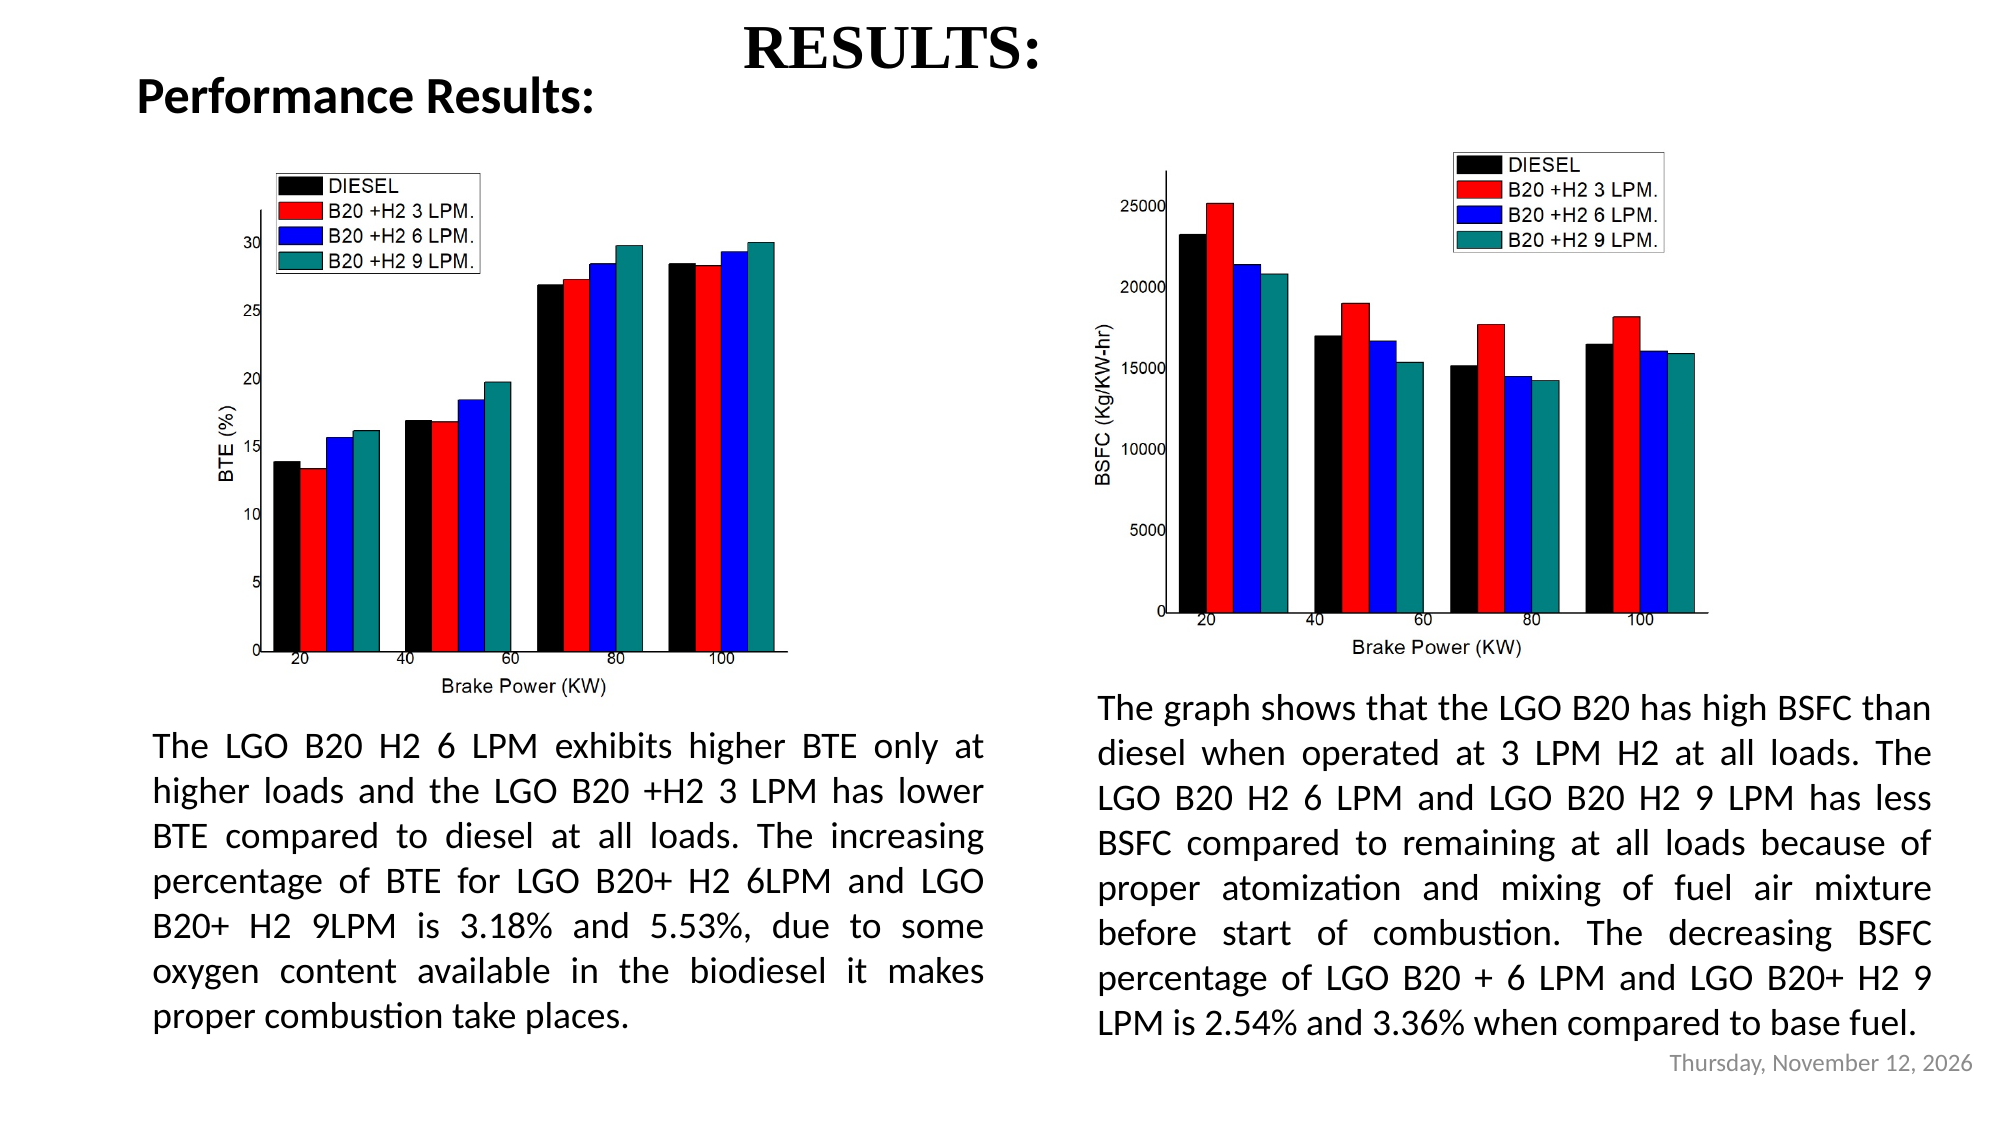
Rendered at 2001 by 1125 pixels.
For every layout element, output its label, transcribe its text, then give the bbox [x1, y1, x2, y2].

text_box Performance Results: [122, 54, 741, 132]
text_box The graph shows that the LGO B20 has high BSFC than diesel when operated at 3 LPM H2 at all loads. The LGO B20 H2 6 LPM and LGO B20 H2 9 LPM has less BSFC compared to remaining at all loads because of proper atomization and mixing of fuel air mixture before start of combustion. The decreasing BSFC percentage of LGO B20 + 6 LPM and LGO B20+ H2 9 LPM is 2.54% and 3.36% when compared to base fuel. [1082, 675, 1948, 1050]
picture [1023, 99, 1819, 676]
text_box Tuesday, September 17, 2024 [1654, 1031, 2000, 1092]
text_box The LGO B20 H2 6 LPM exhibits higher BTE only at higher loads and the LGO B20 +H2 3 LPM has lower BTE compared to diesel at all loads. The increasing percentage of BTE for LGO B20+ H2 6LPM and LGO B20+ H2 9LPM is 3.18% and 5.53%, due to some oxygen content available in the biodiesel it makes proper combustion take places. [137, 713, 1000, 1044]
title RESULTS: [225, 0, 1563, 102]
picture [121, 137, 894, 714]
